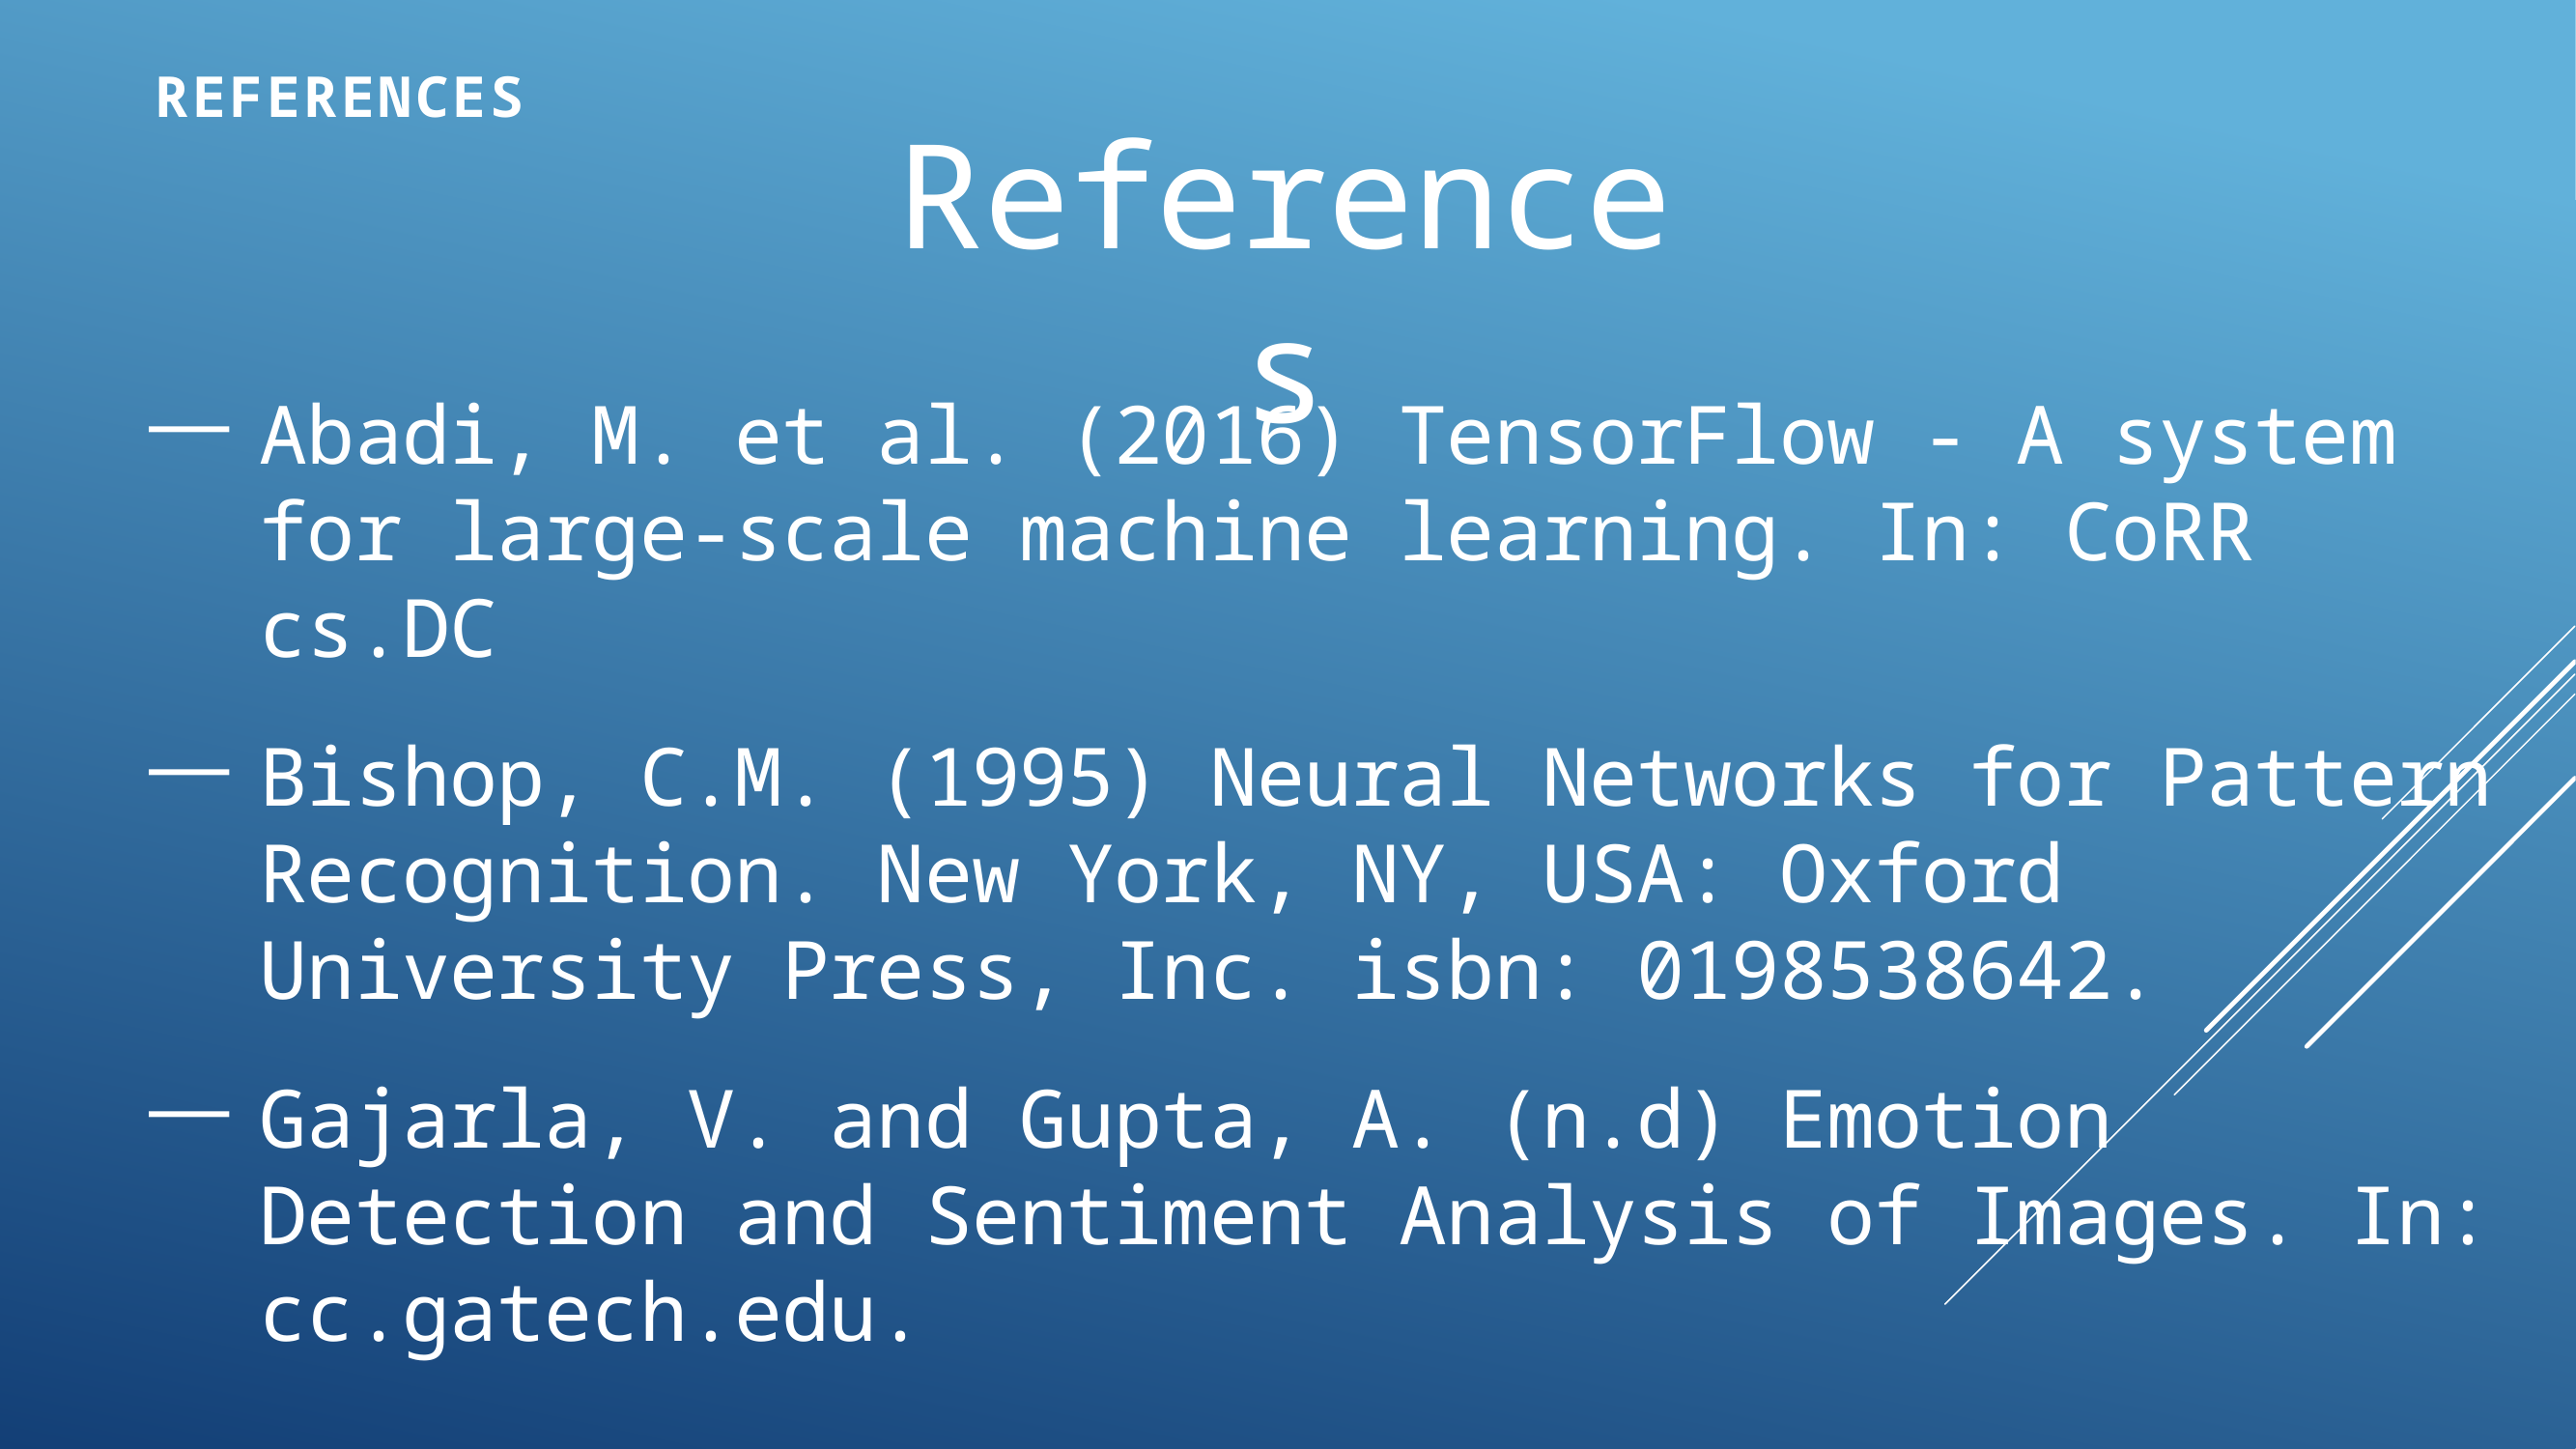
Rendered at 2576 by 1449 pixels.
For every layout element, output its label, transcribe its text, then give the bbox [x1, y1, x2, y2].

text_box References [153, 59, 862, 128]
list Abadi, M. et al. (2016) TensorFlow - A system for large-scale machine learning. In: CoRR cs.DC Bishop, C.M. (1995) Neural Networks for Pattern Recognition. New York, NY, USA: Oxford University Press, Inc. isbn: 0198538642. Gajarla, V. and Gupta, A. (n.d) Emotion Detection and Sentiment Analysis of Images. In: cc.gatech.edu. [36, 330, 2532, 1358]
title References [886, 101, 1682, 330]
footer [140, 1278, 1735, 1449]
